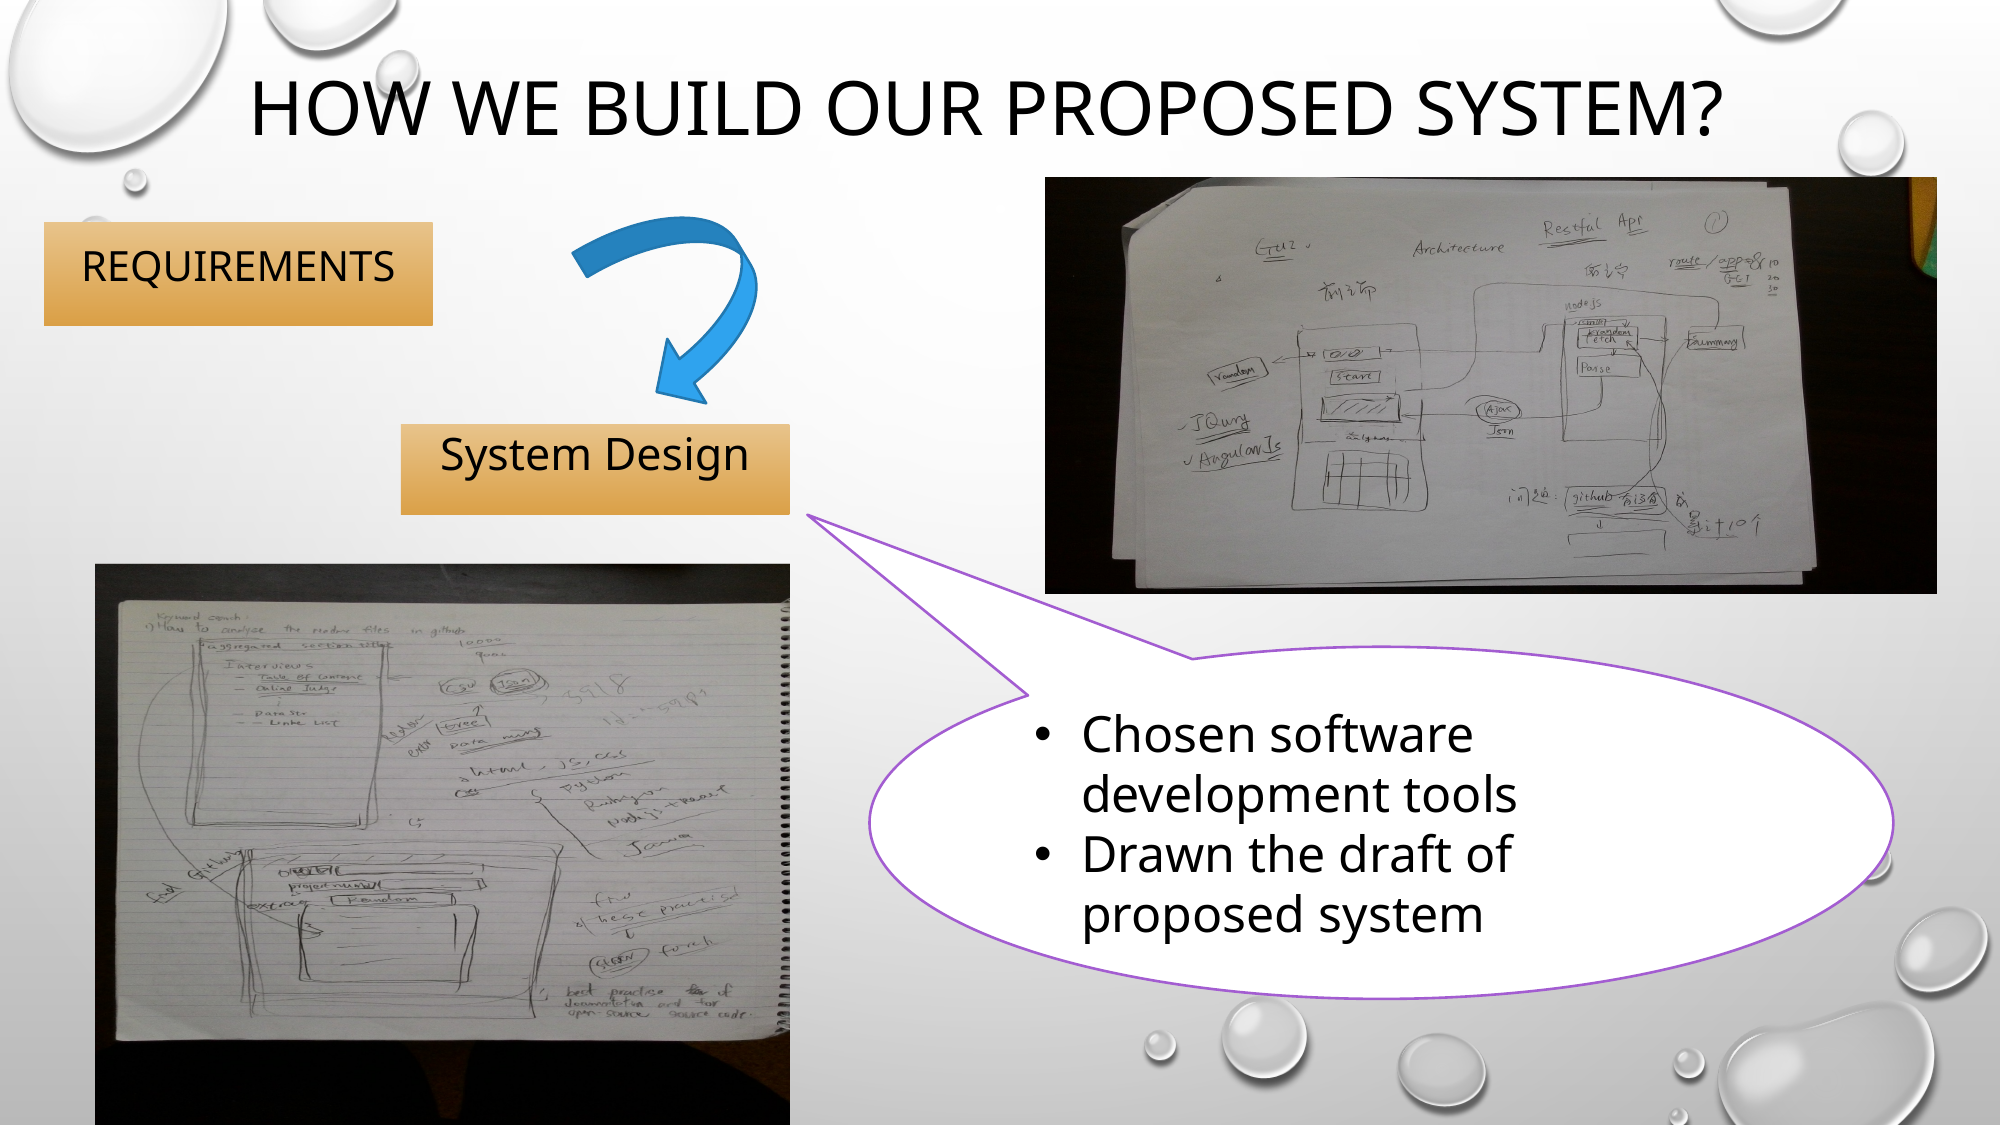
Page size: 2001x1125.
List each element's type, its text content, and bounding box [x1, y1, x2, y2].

text_box [571, 216, 758, 405]
list Requirements [44, 222, 433, 326]
picture [0, 0, 2000, 1125]
text_box Chosen software development tools Drawn the draft of proposed system [806, 513, 1895, 1001]
text_box System Design [400, 424, 790, 515]
title How we build our proposed system? [124, 38, 1850, 185]
